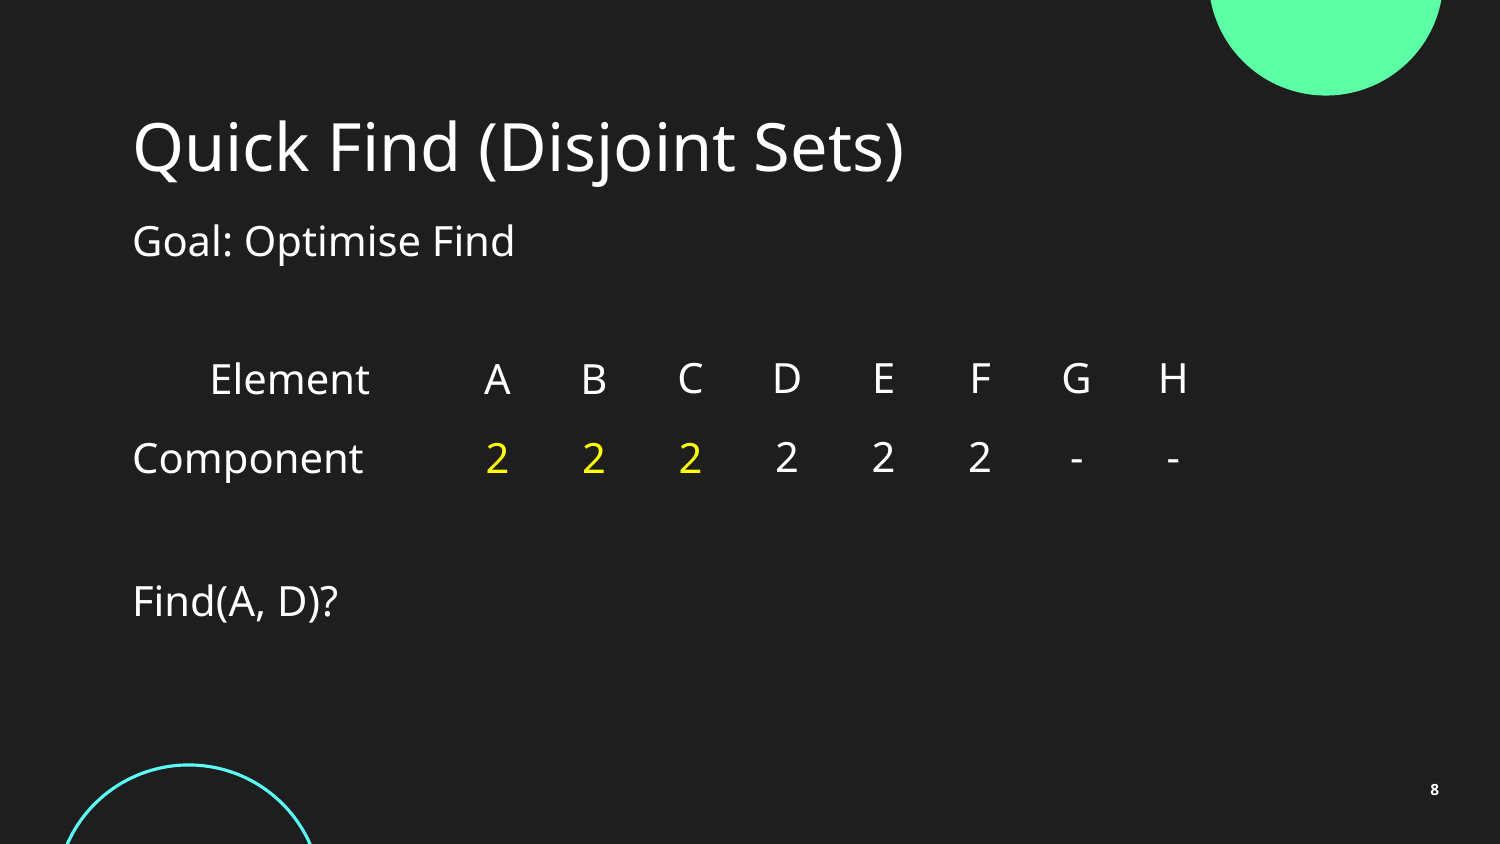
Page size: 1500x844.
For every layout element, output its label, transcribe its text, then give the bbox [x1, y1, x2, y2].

text_box 2 [559, 416, 629, 493]
text_box B [559, 337, 629, 414]
text_box F [945, 336, 1015, 413]
text_box E [849, 336, 918, 414]
text_box Goal: Optimise Find [117, 199, 1383, 276]
slide_number 8 [1389, 764, 1480, 816]
title Quick Find (Disjoint Sets) [117, 106, 1383, 183]
text_box Find(A, D)? [117, 559, 1383, 636]
text_box 2 [945, 415, 1015, 492]
text_box 2 [656, 416, 725, 493]
text_box C [656, 337, 725, 414]
text_box - [1042, 415, 1112, 492]
text_box Element [194, 337, 416, 414]
text_box D [752, 337, 822, 414]
text_box 2 [849, 416, 918, 493]
text_box Component [117, 416, 416, 493]
text_box - [1138, 415, 1208, 492]
text_box 2 [752, 416, 822, 493]
text_box H [1138, 336, 1208, 413]
text_box 2 [463, 416, 532, 493]
text_box A [463, 337, 532, 414]
text_box G [1042, 336, 1112, 413]
